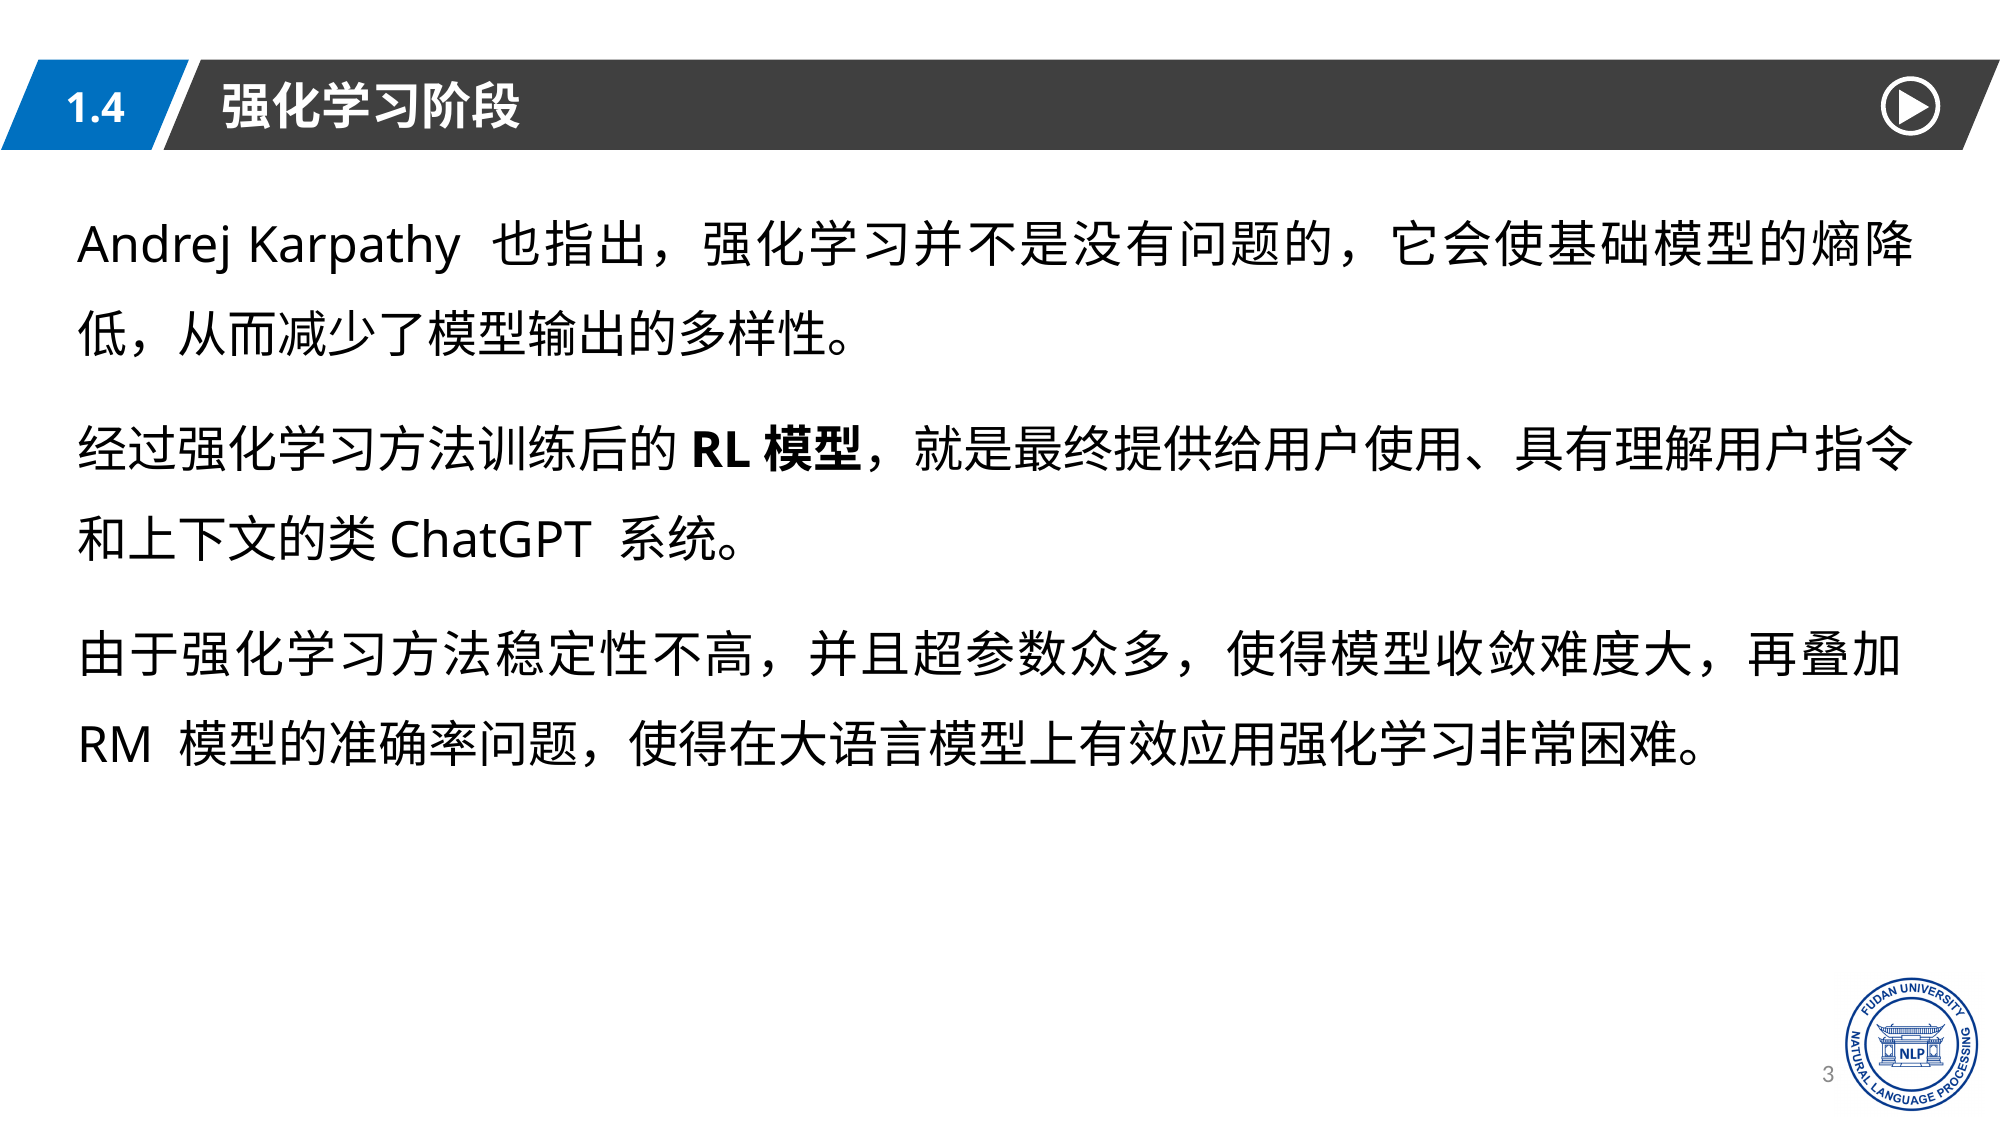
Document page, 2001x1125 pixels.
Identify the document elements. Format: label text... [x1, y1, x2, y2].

slide_number 37 [1412, 1042, 1863, 1103]
text_box [32, 59, 189, 120]
picture [1834, 972, 1985, 1117]
text_box 强化学习阶段 [206, 66, 537, 142]
text_box 1.4 [26, 73, 164, 138]
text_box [1883, 78, 1939, 134]
text_box [1, 89, 157, 150]
text_box Andrej Karpathy 也指出，强化学习并不是没有问题的，它会使基础模型的熵降低，从而减少了模型输出的多样性。 经过强化学习方法训练后的RL模型，就是最终提供给用户使用、具有理解用户指令和上下文的类ChatGPT 系统。 由于强化学习方法稳定性不高，并且超参数众多，使得模型收敛难度大，再叠加RM 模型的准确率问题，使得在大语言模型上有效应用强化学习非常困难。 [62, 175, 1930, 780]
text_box [163, 59, 2000, 150]
